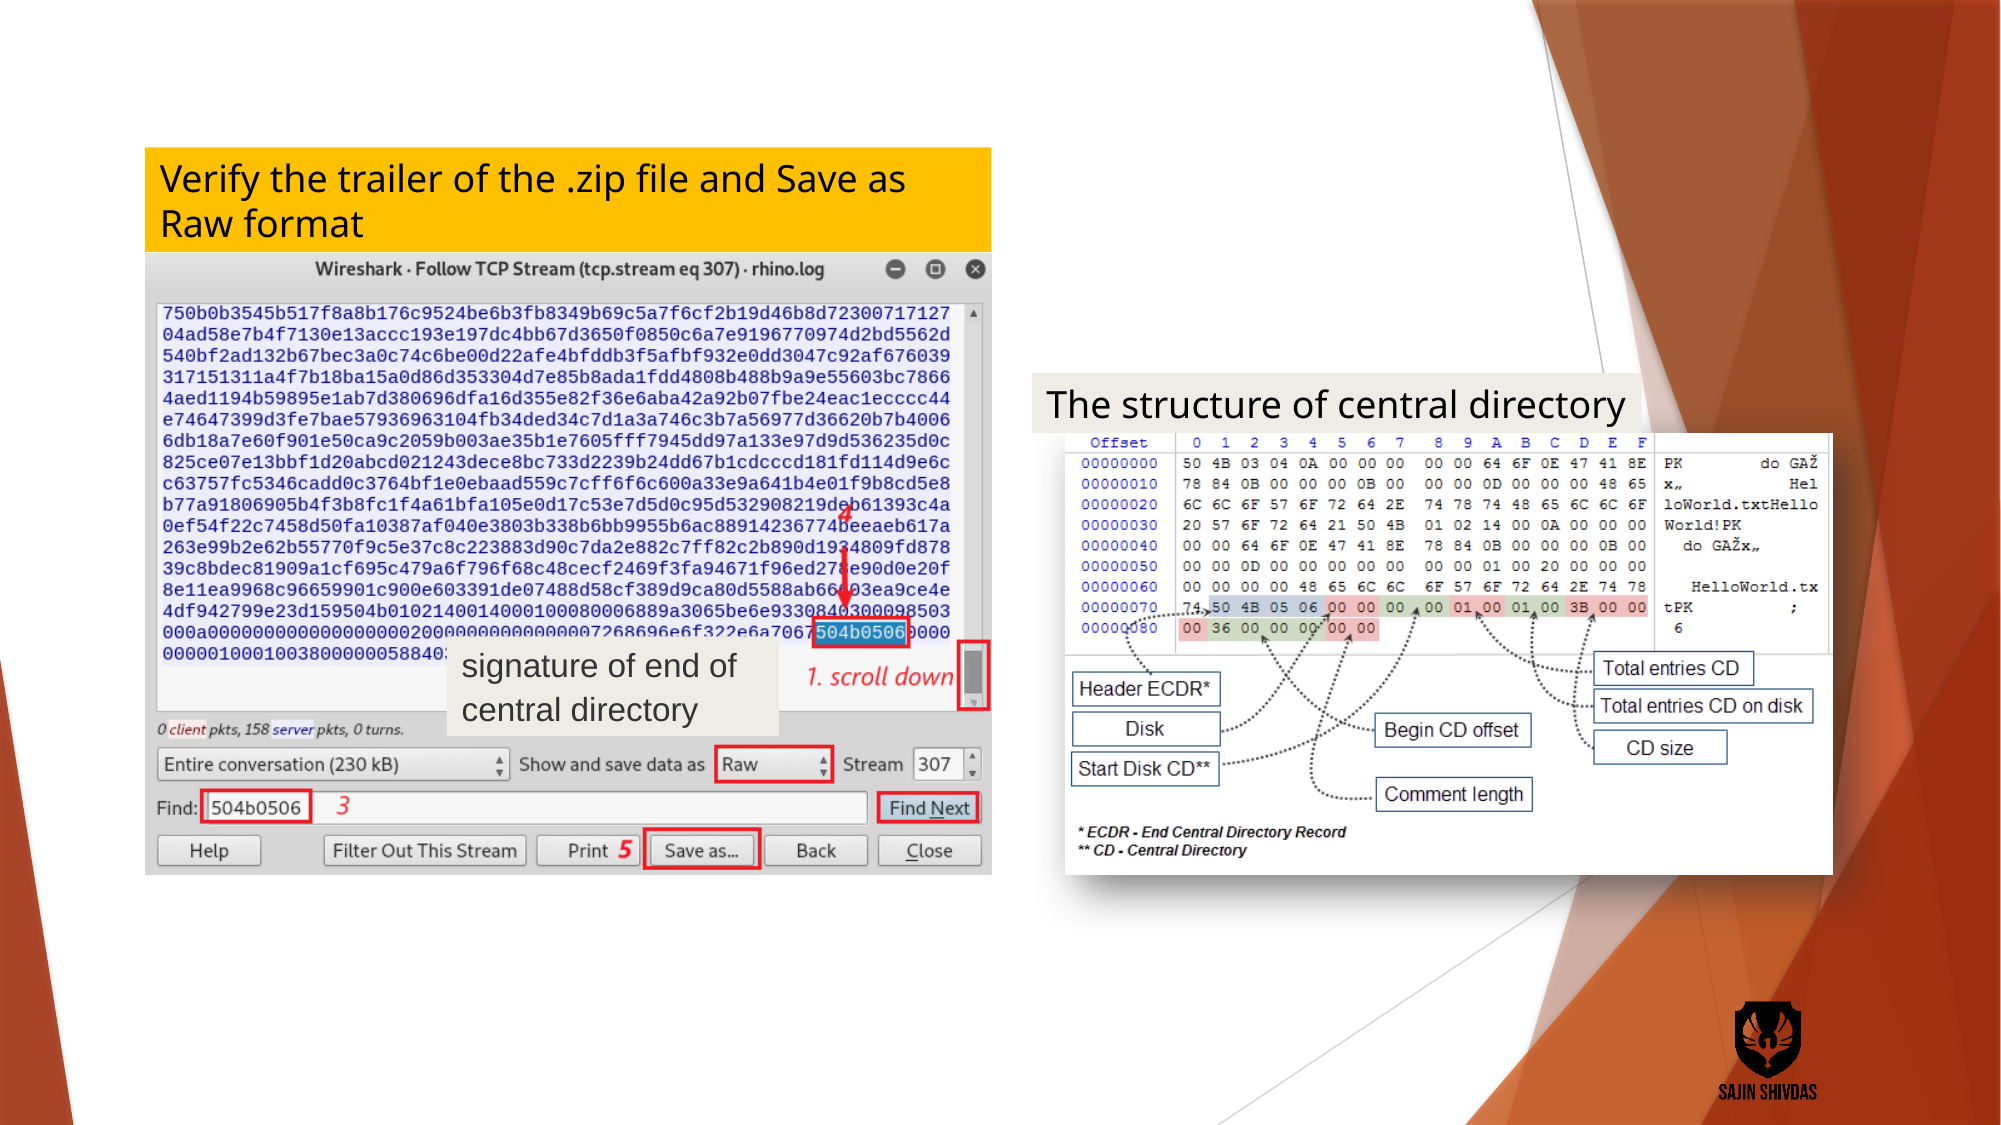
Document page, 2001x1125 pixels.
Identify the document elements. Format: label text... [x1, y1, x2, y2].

picture [1708, 991, 1830, 1113]
text_box Verify the trailer of the .zip file and Save as Raw format [145, 147, 992, 253]
picture [1064, 433, 1834, 876]
picture [144, 253, 992, 876]
text_box The structure of central directory [1031, 373, 1642, 433]
